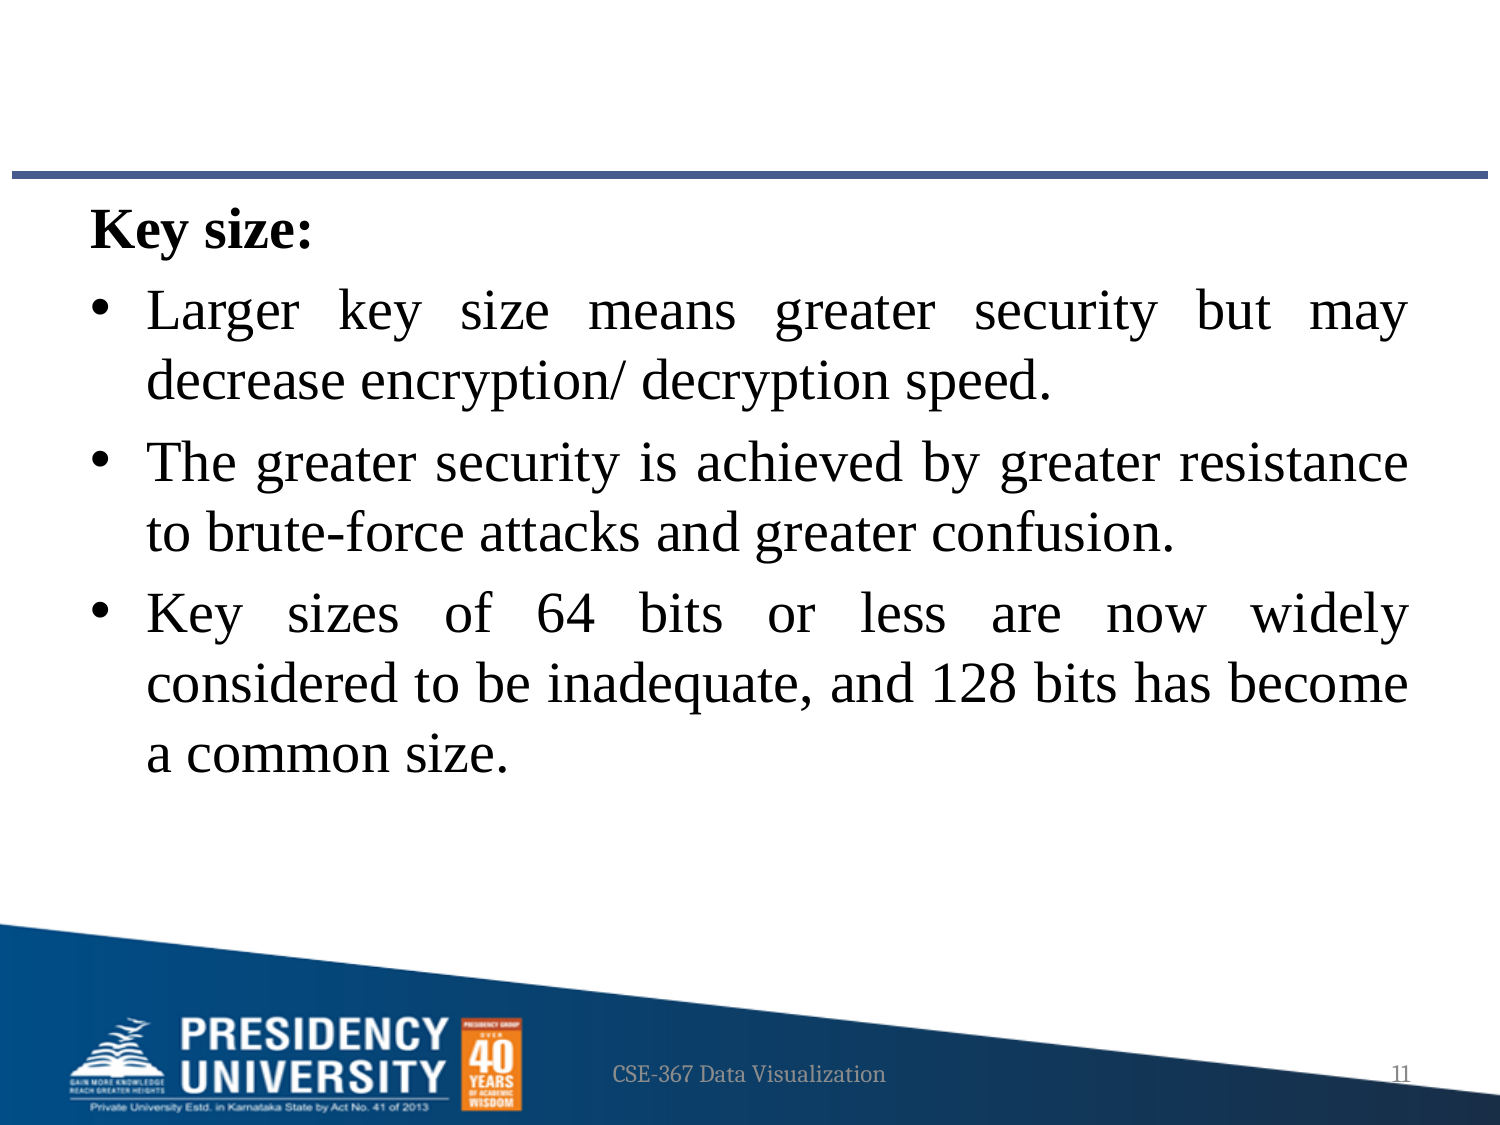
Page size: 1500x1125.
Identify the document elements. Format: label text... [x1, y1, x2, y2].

slide_number 11 [1074, 1042, 1425, 1103]
picture [0, 921, 1500, 1125]
footer CSE-367 Data Visualization [512, 1042, 988, 1103]
list Key size: Larger key size means greater security but may decrease encryption/ decryption speed. The greater security is achieved by greater resistance to brute-force attacks and greater confusion. Key sizes of 64 bits or less are now widely considered to be inadequate, and 128 bits has become a common size. [75, 182, 1425, 950]
